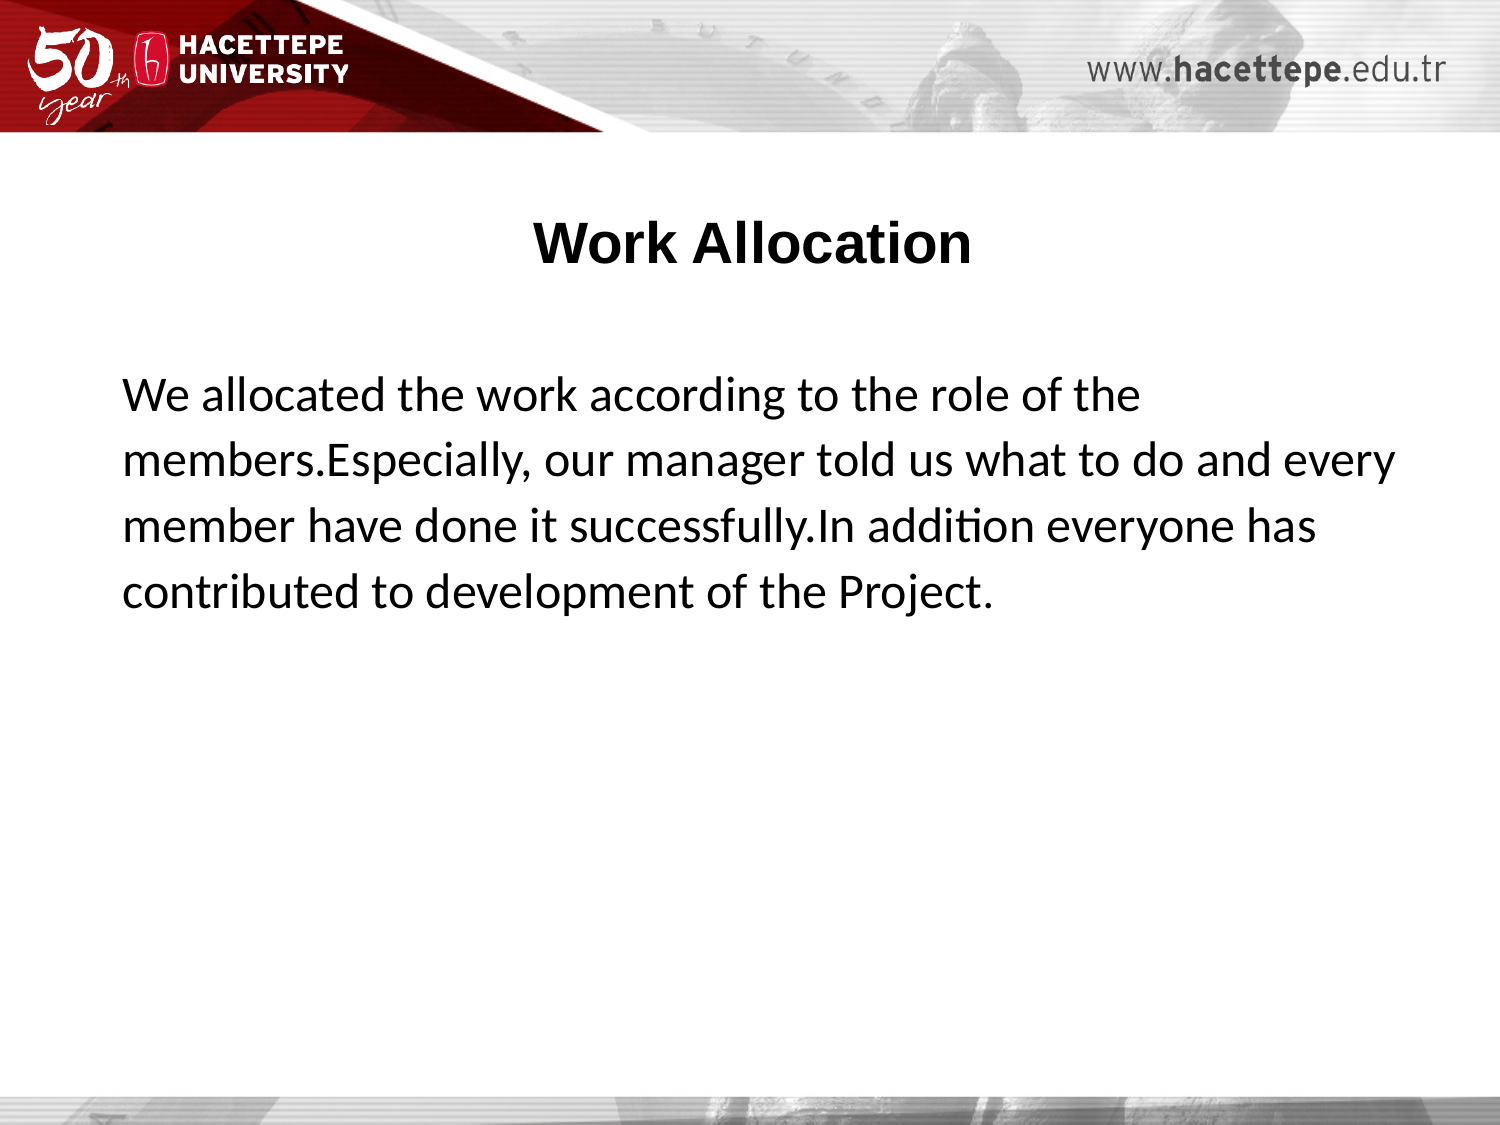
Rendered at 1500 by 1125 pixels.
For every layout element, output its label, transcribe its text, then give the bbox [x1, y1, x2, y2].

text_box Work Allocation [65, 190, 1442, 283]
picture [0, 0, 1500, 1125]
text_box We allocated the work according to the role of the members.Especially, our manager told us what to do and every member have done it successfully.In addition everyone has contributed to development of the Project. [107, 347, 1416, 705]
